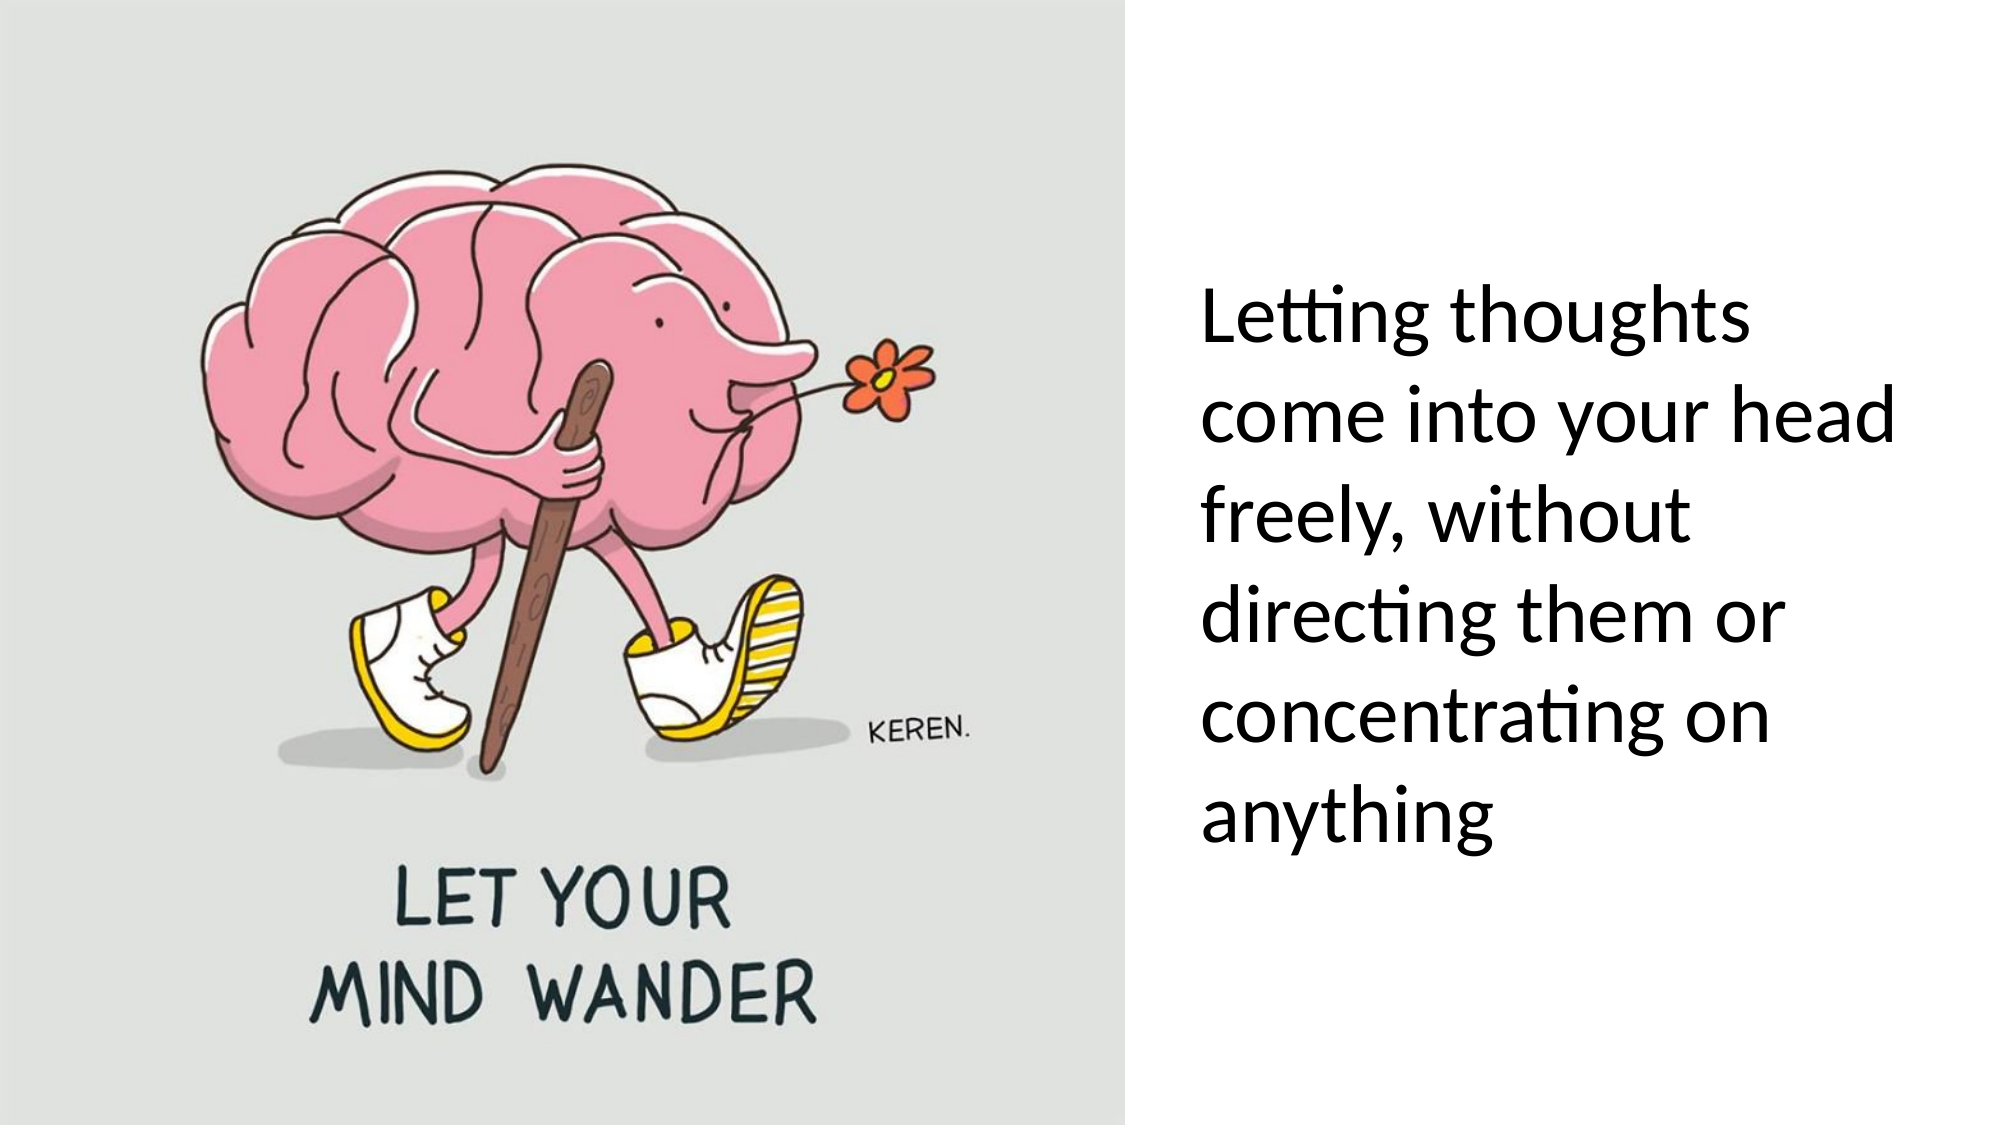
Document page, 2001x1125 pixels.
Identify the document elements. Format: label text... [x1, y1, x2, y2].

text_box Letting thoughts come into your head freely, without directing them or concentrating on anything [1185, 251, 1953, 867]
picture [0, 0, 1125, 1125]
